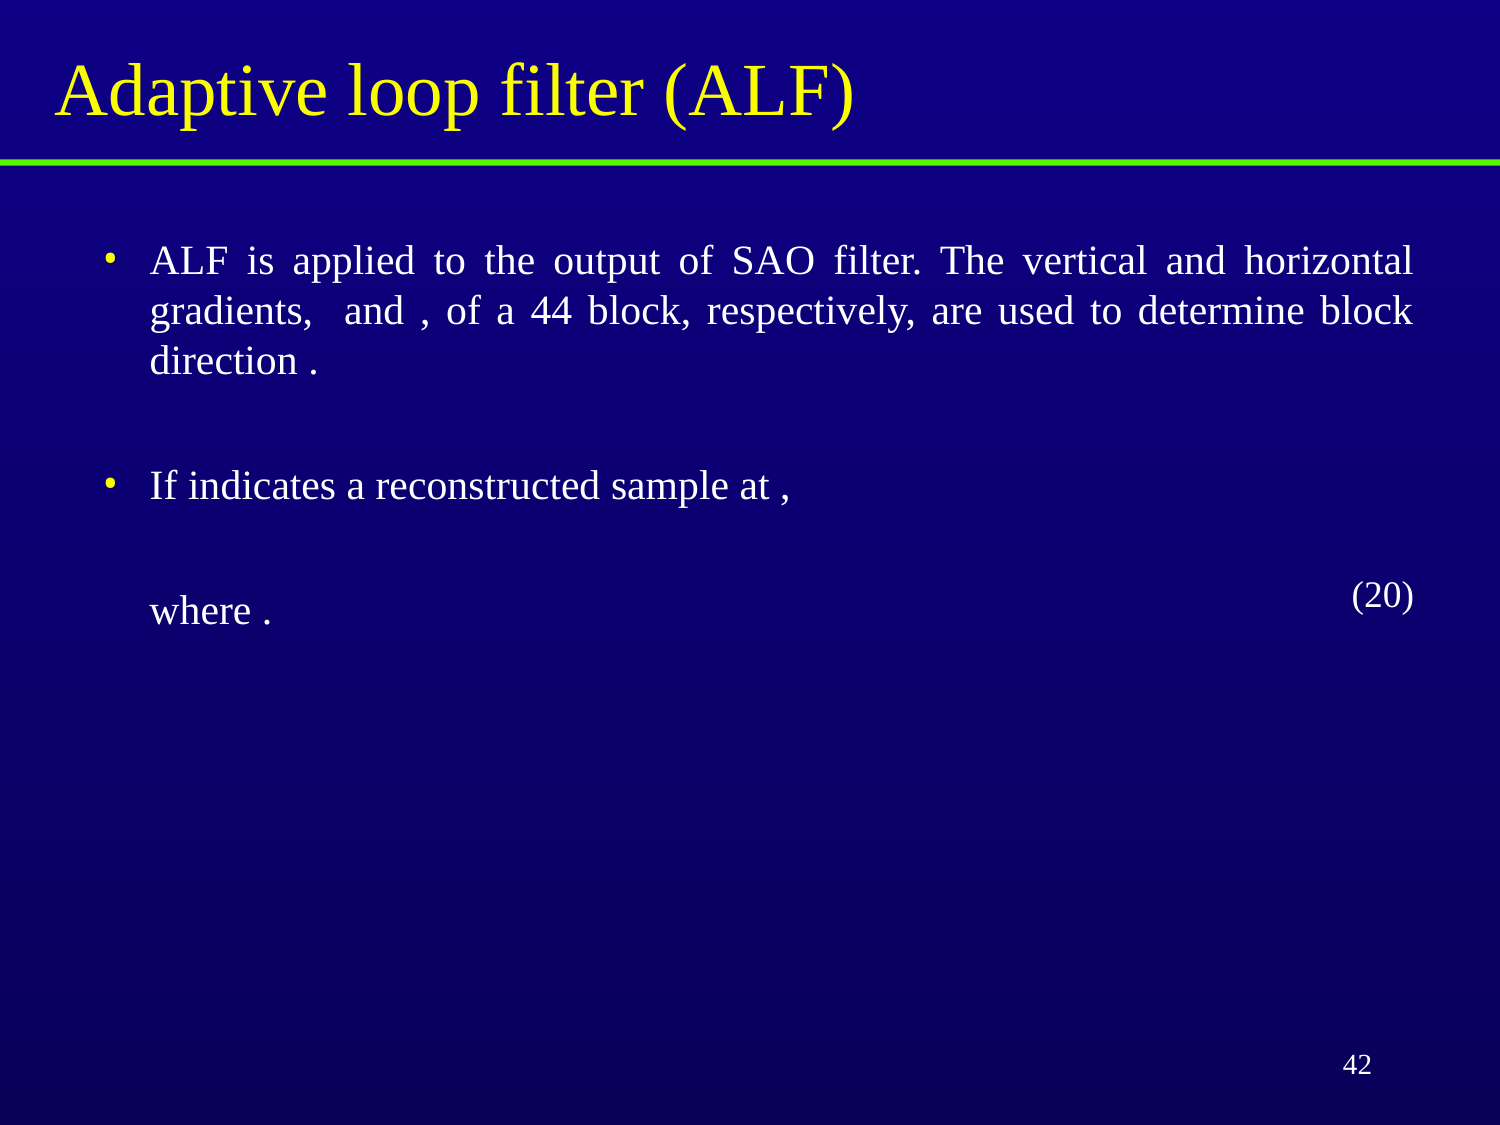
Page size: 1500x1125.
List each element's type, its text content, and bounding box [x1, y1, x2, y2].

title Adaptive loop filter (ALF) [39, 46, 1459, 136]
slide_number 42 [1074, 1024, 1388, 1101]
text_box (20) [1336, 562, 1430, 623]
